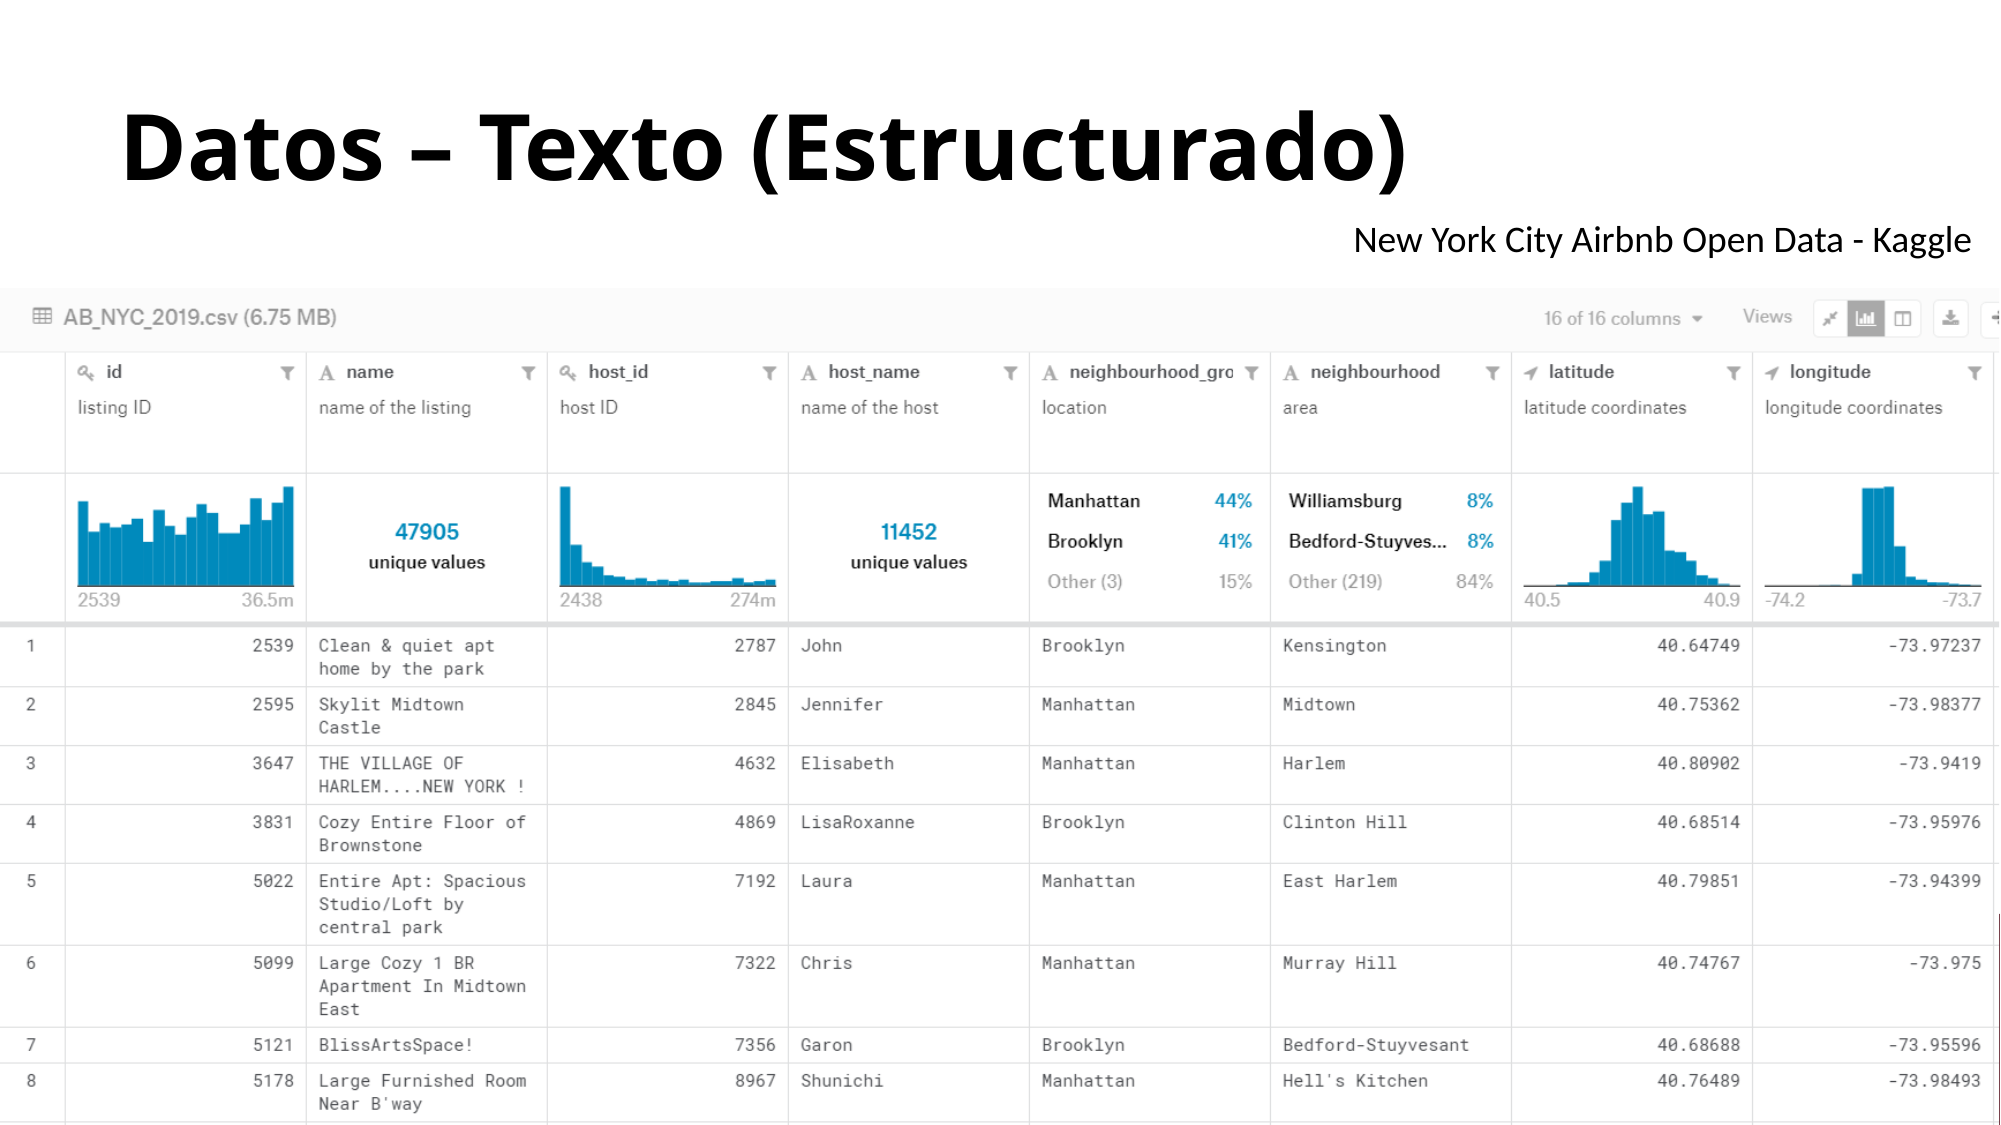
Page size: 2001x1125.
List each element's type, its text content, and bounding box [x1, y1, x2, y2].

text_box Datos – Texto (Estructurado) [104, 81, 1894, 207]
picture [0, 288, 2000, 1125]
text_box New York City Airbnb Open Data - Kaggle [1153, 207, 1988, 268]
